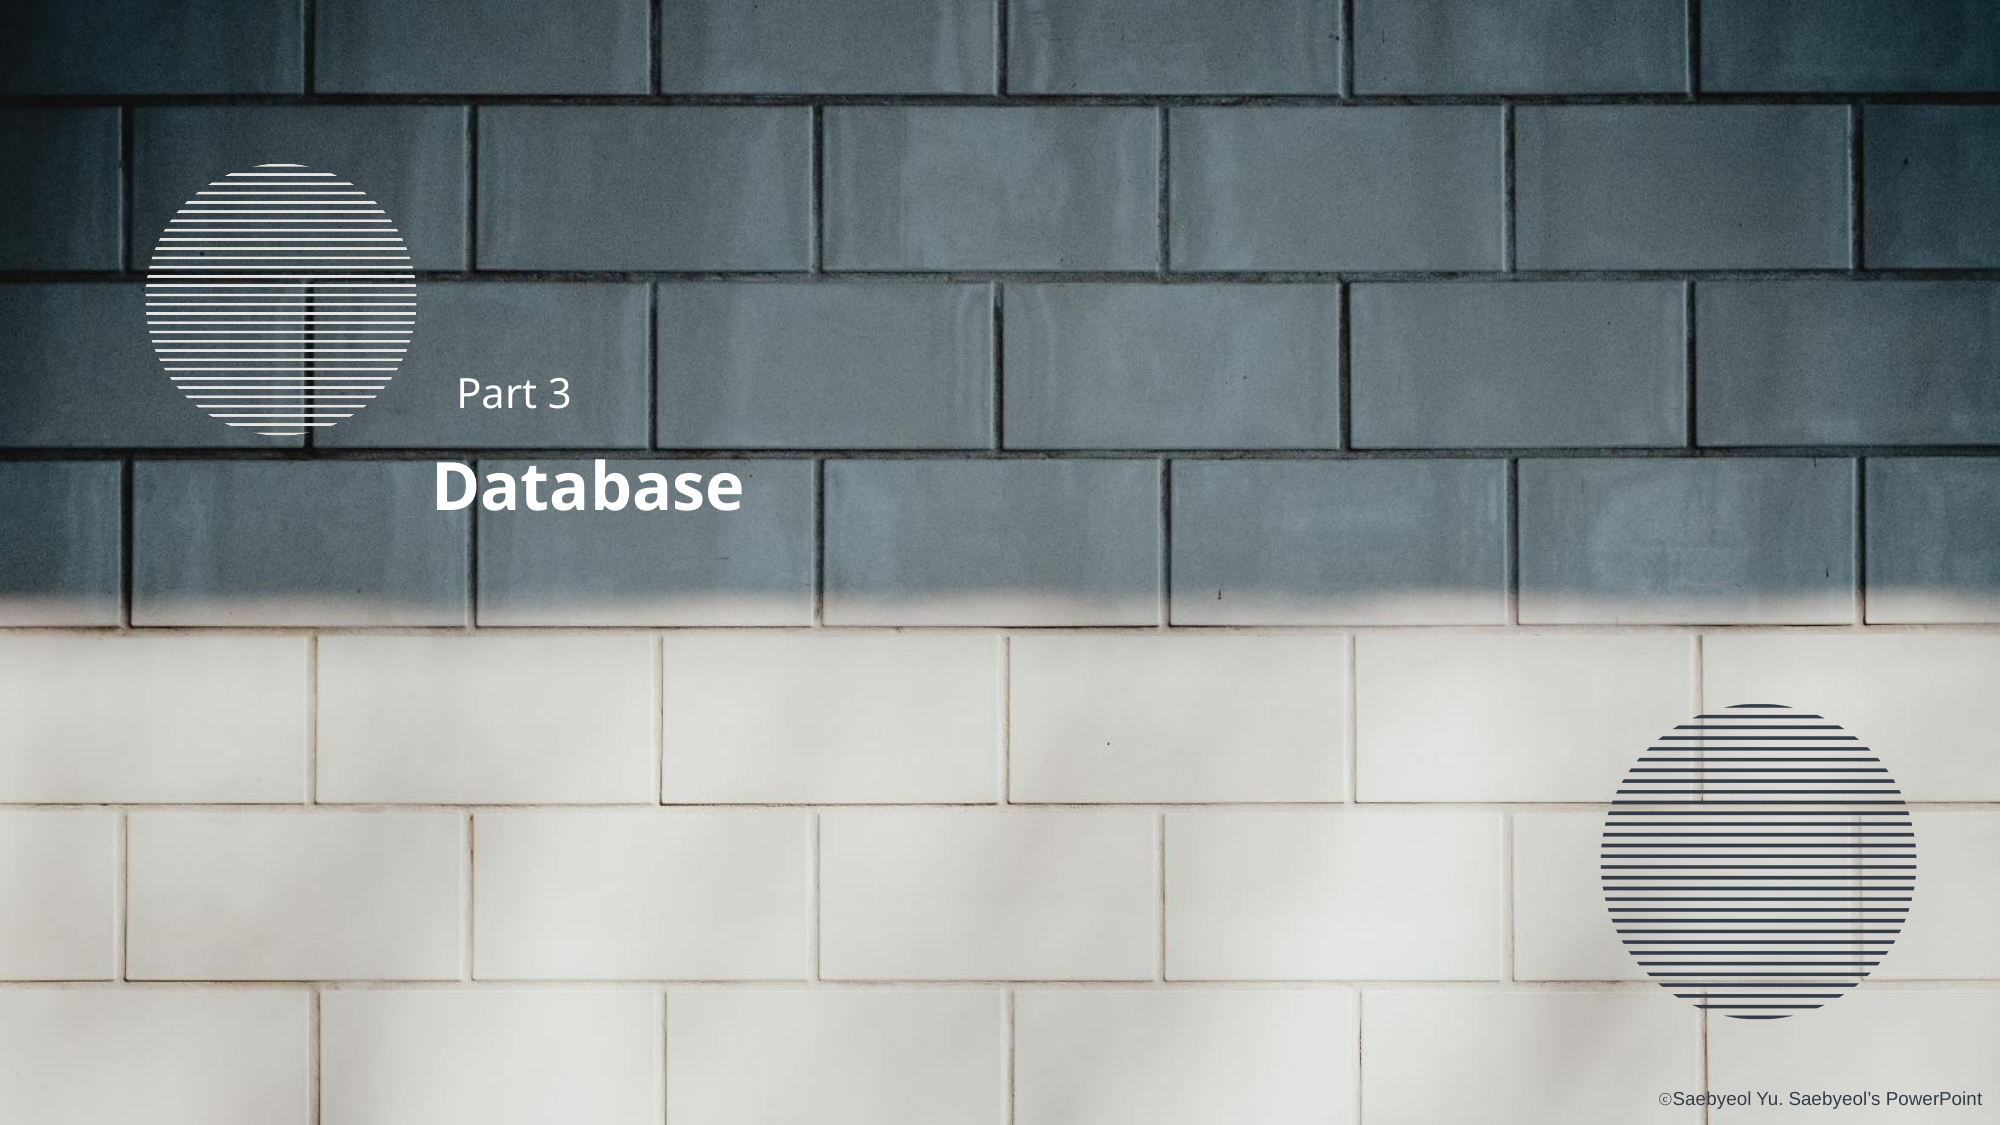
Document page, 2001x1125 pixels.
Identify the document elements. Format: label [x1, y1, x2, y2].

picture [0, 0, 2000, 1125]
text_box [442, 358, 734, 532]
